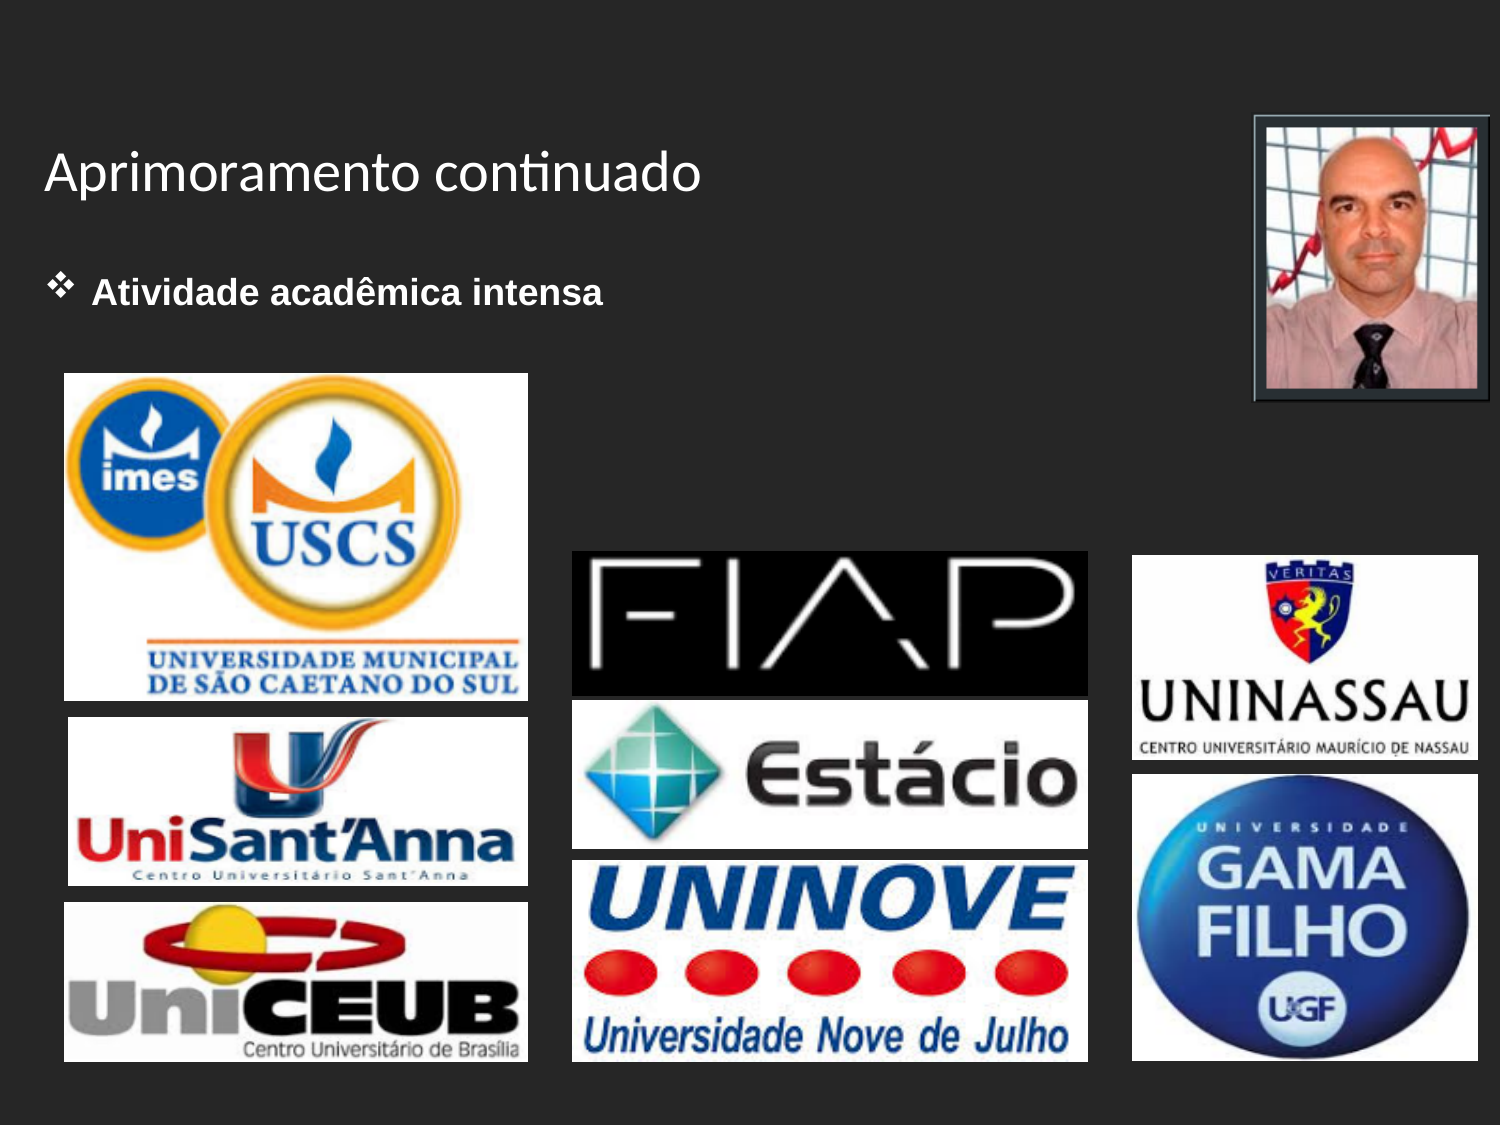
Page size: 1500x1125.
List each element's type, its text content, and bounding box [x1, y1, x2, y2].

picture [572, 859, 1088, 1062]
picture [64, 373, 528, 701]
picture [64, 902, 528, 1063]
picture [67, 717, 528, 886]
text_box Aprimoramento continuado [29, 125, 1246, 222]
picture [572, 700, 1088, 850]
picture [1132, 774, 1478, 1061]
picture [1251, 111, 1490, 403]
picture [572, 551, 1088, 697]
text_box Atividade acadêmica intensa [29, 260, 1218, 320]
picture [1132, 555, 1478, 760]
